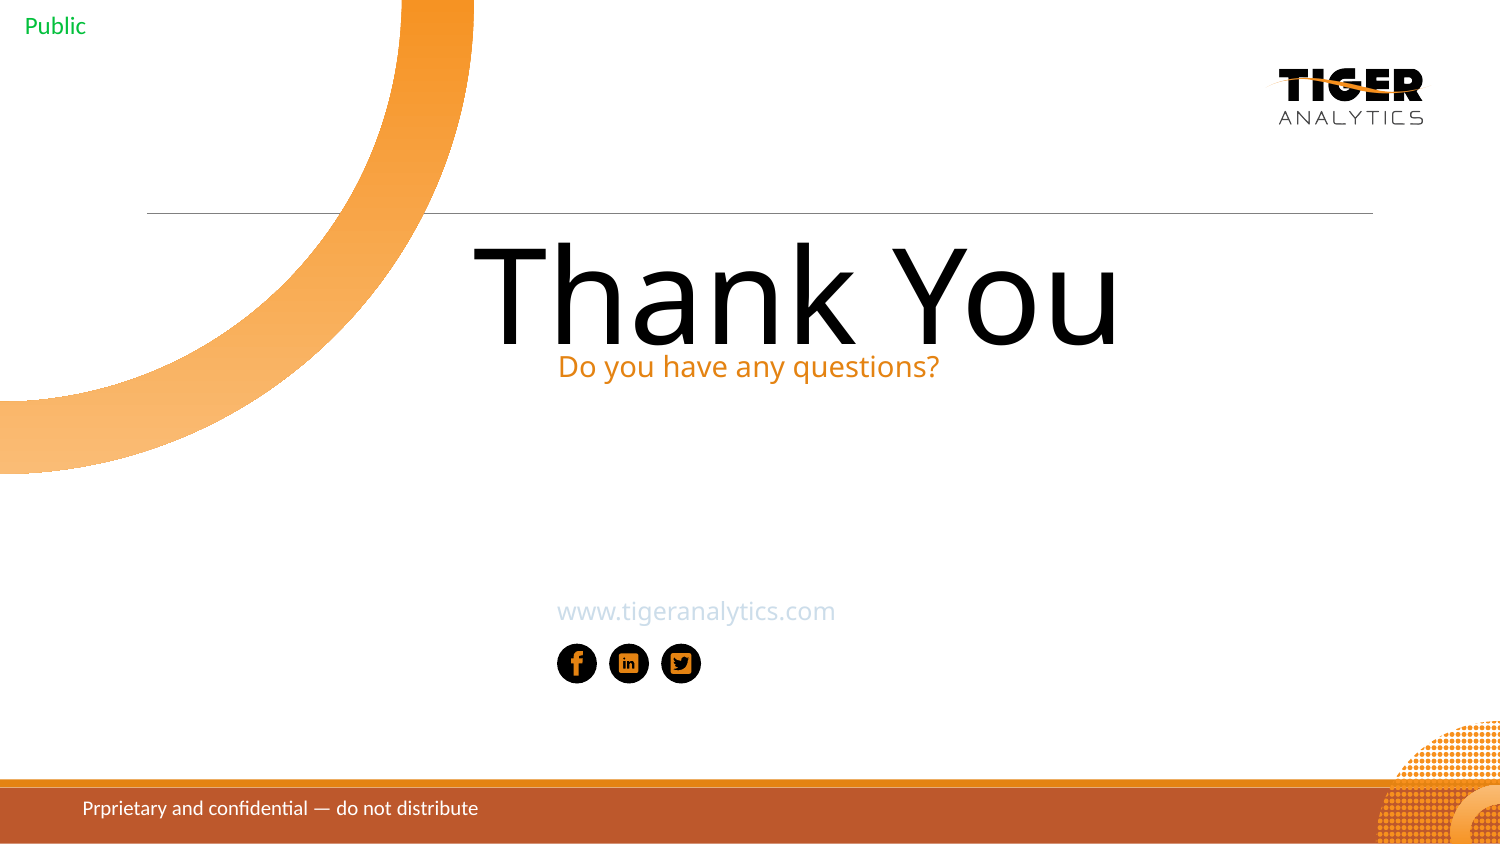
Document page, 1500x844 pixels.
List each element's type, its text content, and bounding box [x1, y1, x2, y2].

list Do you have any questions? [557, 348, 1320, 387]
picture [1265, 68, 1432, 125]
list Thank You [472, 229, 1236, 412]
